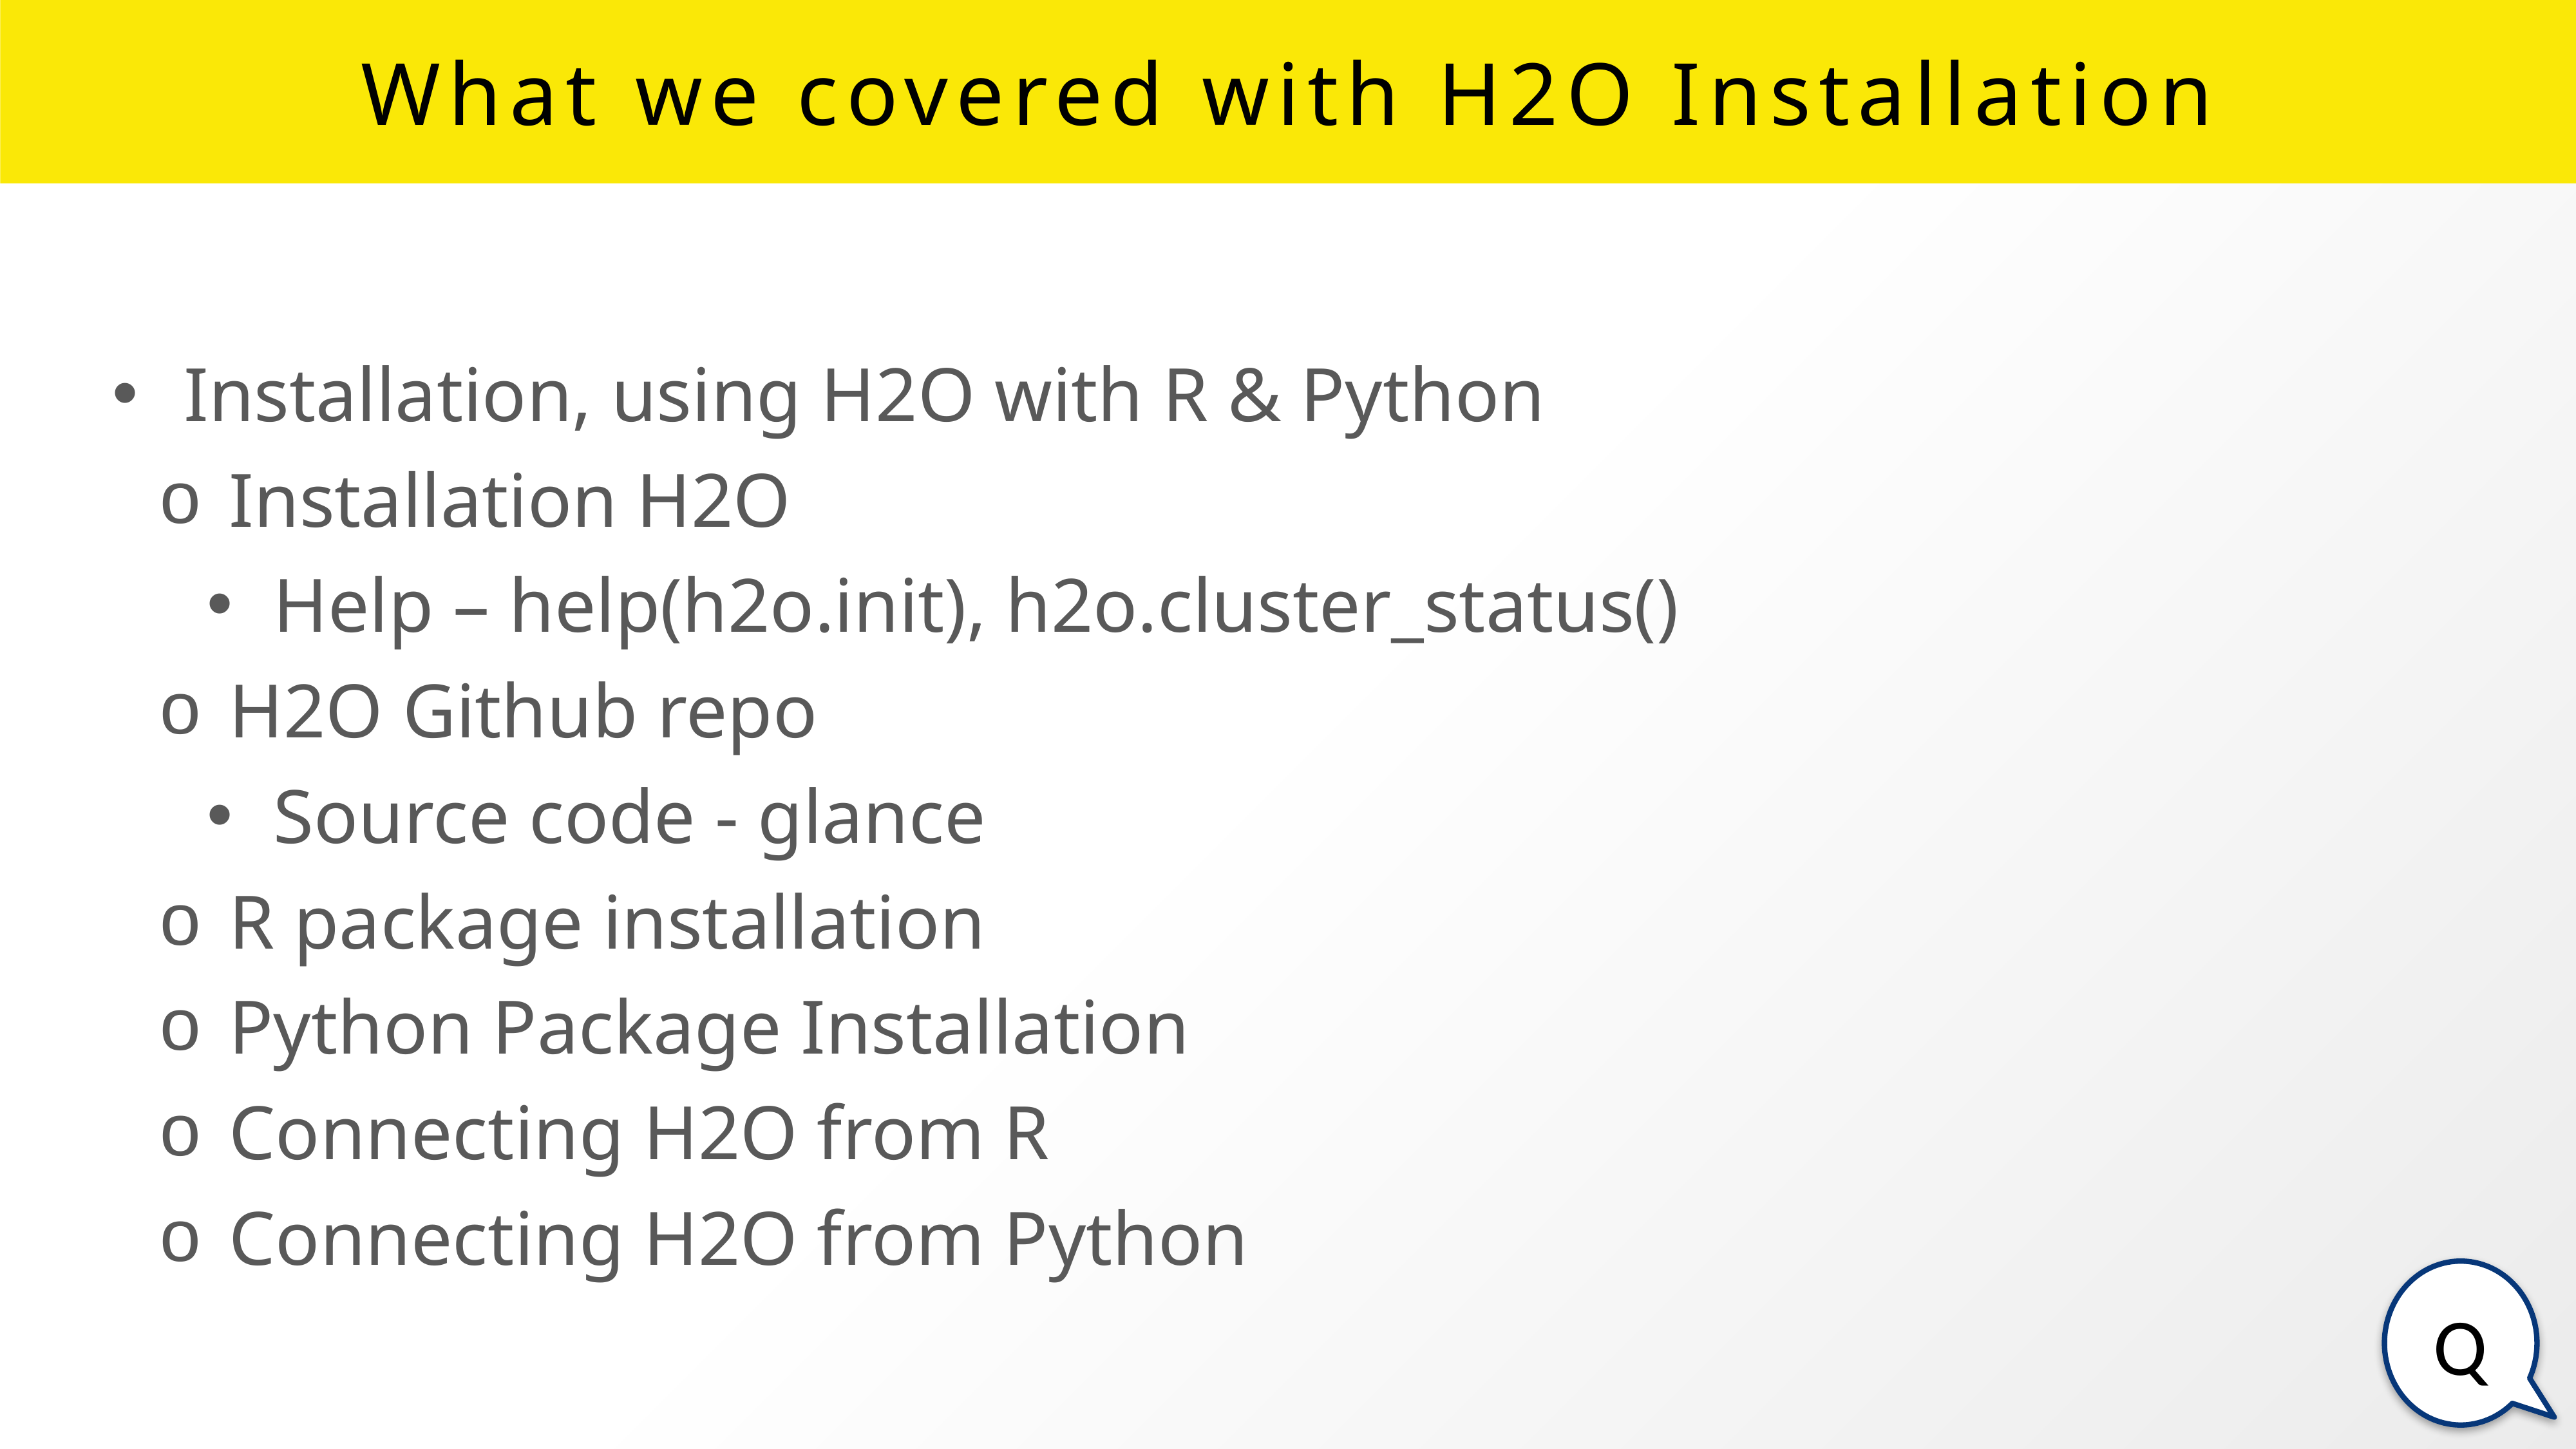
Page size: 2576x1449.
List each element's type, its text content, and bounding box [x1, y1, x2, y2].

list Installation, using H2O with R & Python Installation H2O Help – help(h2o.init), h2o.cluster_status() H2O Github repo Source code - glance R package installation Python Package Installation Connecting H2O from R Connecting H2O from Python [102, 337, 2447, 1295]
text_box Q [2384, 1261, 2555, 1425]
title What we covered with H2O Installation [64, 0, 2512, 185]
